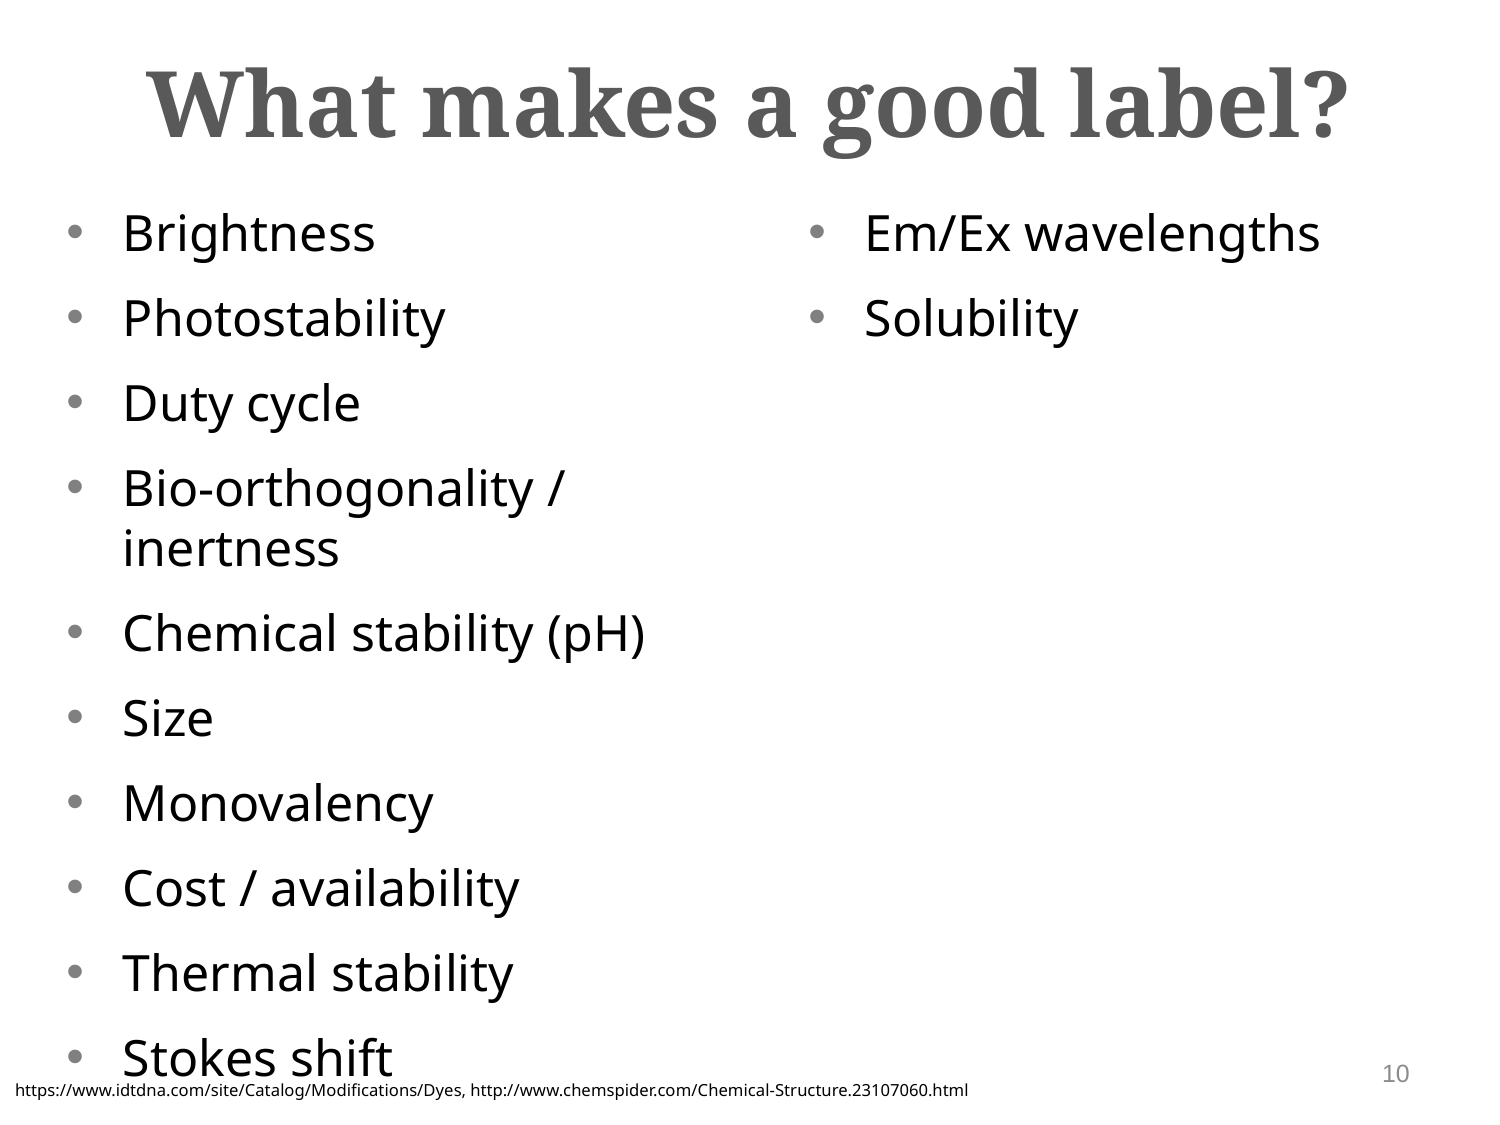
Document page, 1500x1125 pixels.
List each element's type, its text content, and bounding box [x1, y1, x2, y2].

text_box https://www.idtdna.com/site/Catalog/Modifications/Dyes, http://www.chemspider.com/Chemical-Structure.23107060.html [0, 1072, 1425, 1125]
slide_number 10 [1074, 1043, 1425, 1072]
text_box Em/Ex wavelengths Solubility [793, 193, 1425, 1043]
text_box What makes a good label? [0, 6, 1500, 194]
text_box Brightness Photostability Duty cycle Bio-orthogonality / inertness Chemical stability (pH) Size Monovalency Cost / availability Thermal stability Stokes shift [51, 193, 793, 1043]
